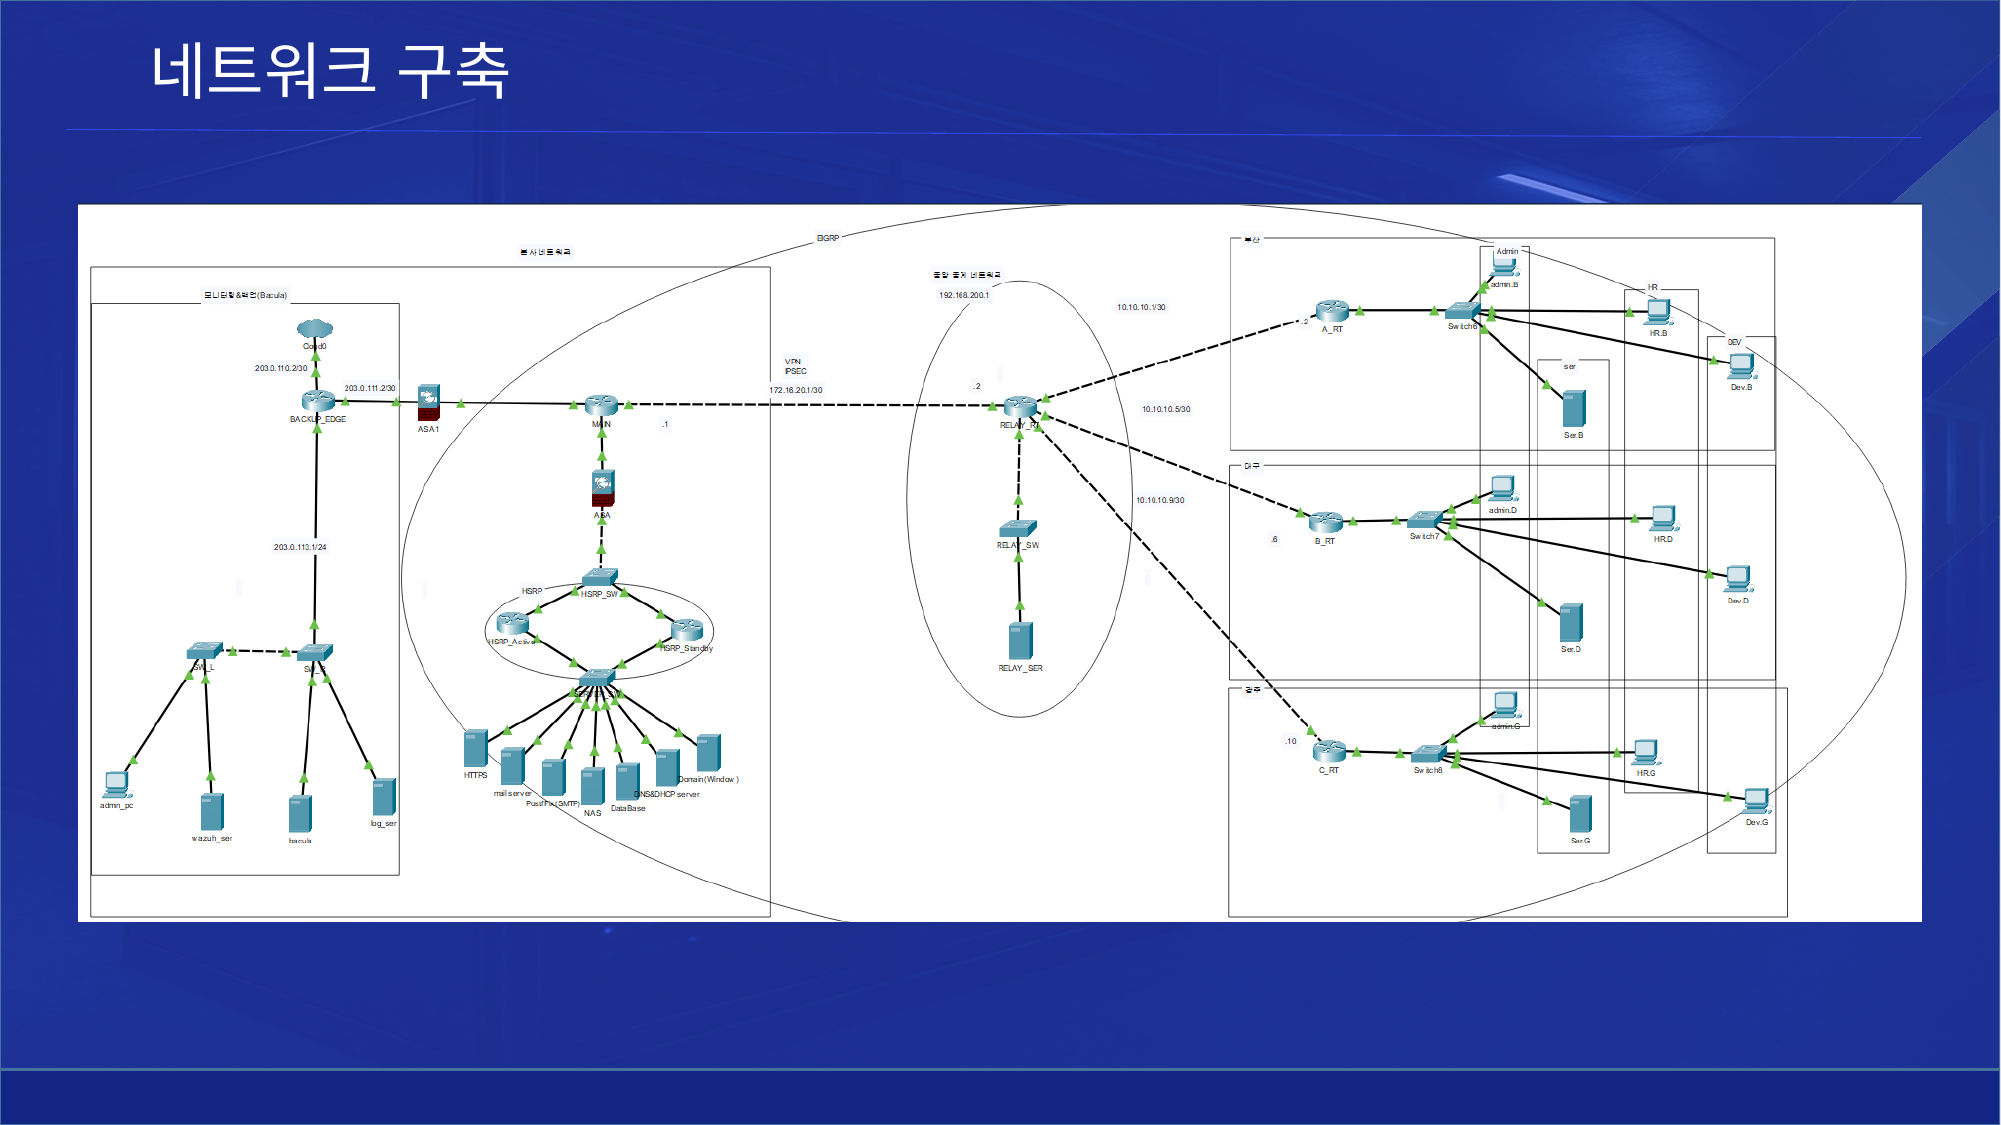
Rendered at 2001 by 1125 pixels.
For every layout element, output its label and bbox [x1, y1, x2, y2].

text_box [0, 1070, 2000, 1125]
text_box [66, 129, 1922, 138]
picture [78, 203, 1922, 922]
text_box [0, 0, 2000, 1070]
